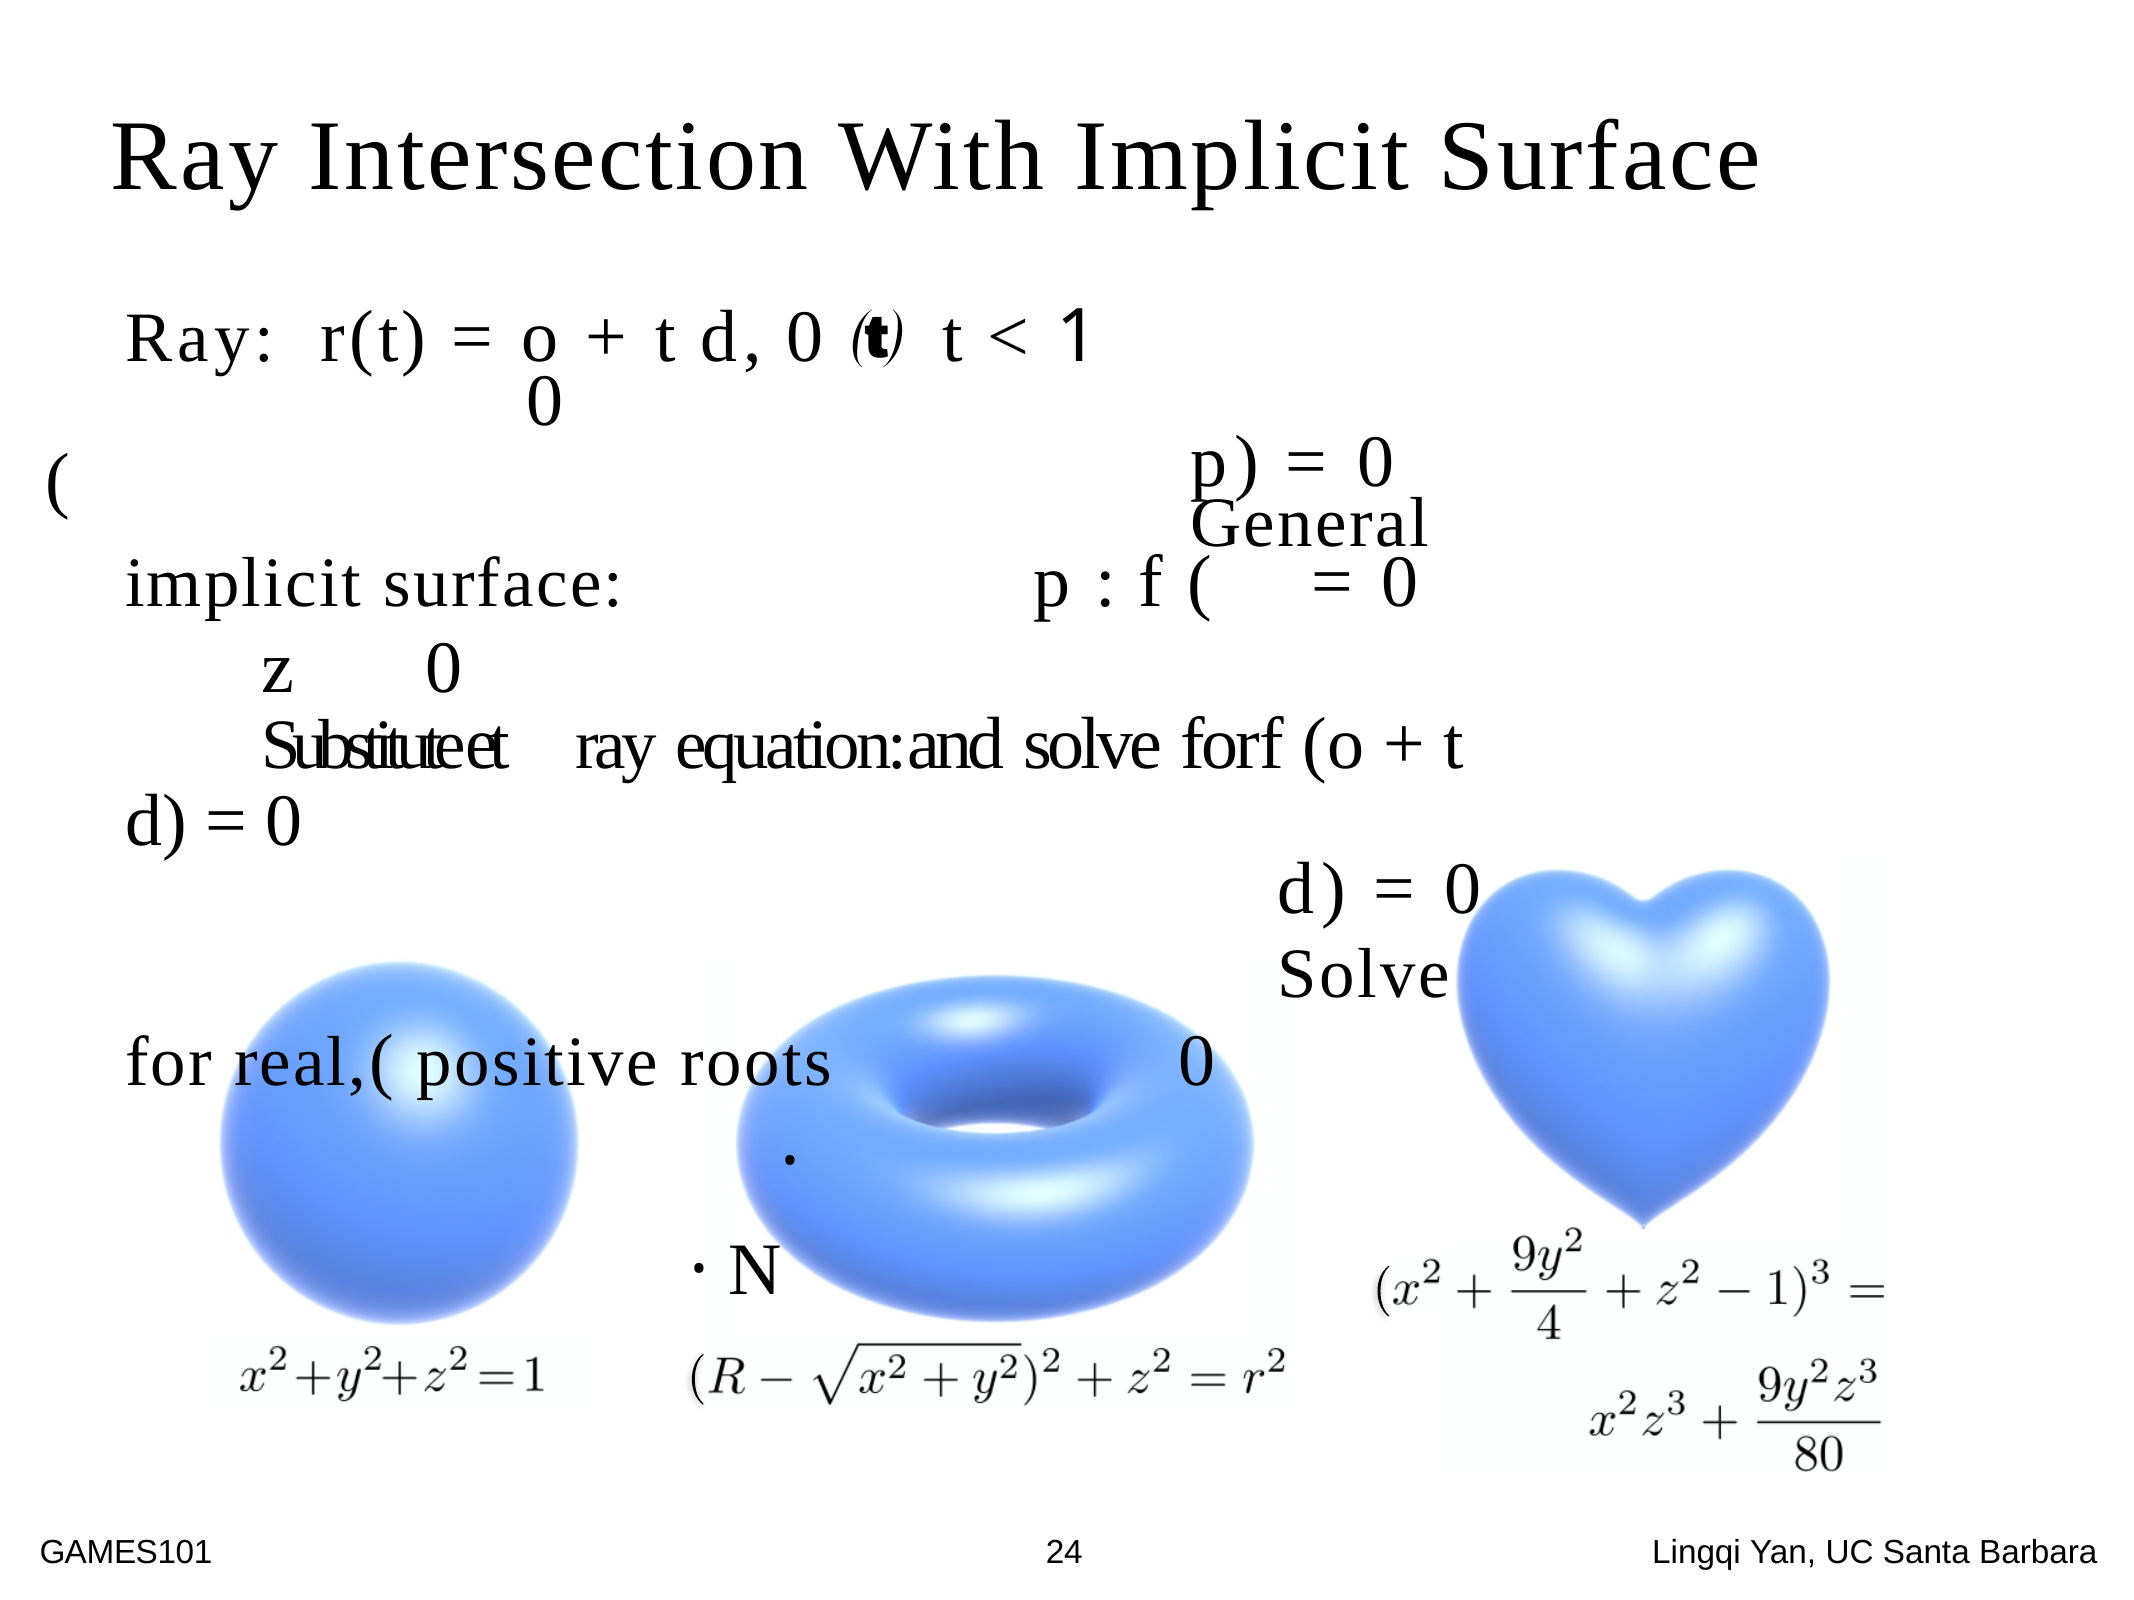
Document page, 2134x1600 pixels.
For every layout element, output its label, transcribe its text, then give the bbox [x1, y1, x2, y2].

text_box ( [45, 430, 77, 520]
text_box Ray Intersection With Implicit Surface [110, 72, 1790, 210]
text_box [1379, 1309, 1391, 1319]
text_box [689, 1354, 699, 1405]
picture [1448, 854, 1884, 1472]
text_box GAMES101 24 Lingqi Yan, UC Santa Barbara [39, 1528, 2118, 1570]
picture [704, 960, 1288, 1407]
picture [204, 948, 597, 1406]
text_box Ray: r(t) = o + t d, 0  t < 1 0 p) = 0 General implicit surface: p : f ( = 0 z 0 Substituteet ray equation:and solve forf (o + t d) = 0 d) = 0 Solve for real,( positive roots 0 · · N [124, 287, 1491, 1309]
picture [1392, 1256, 1443, 1309]
